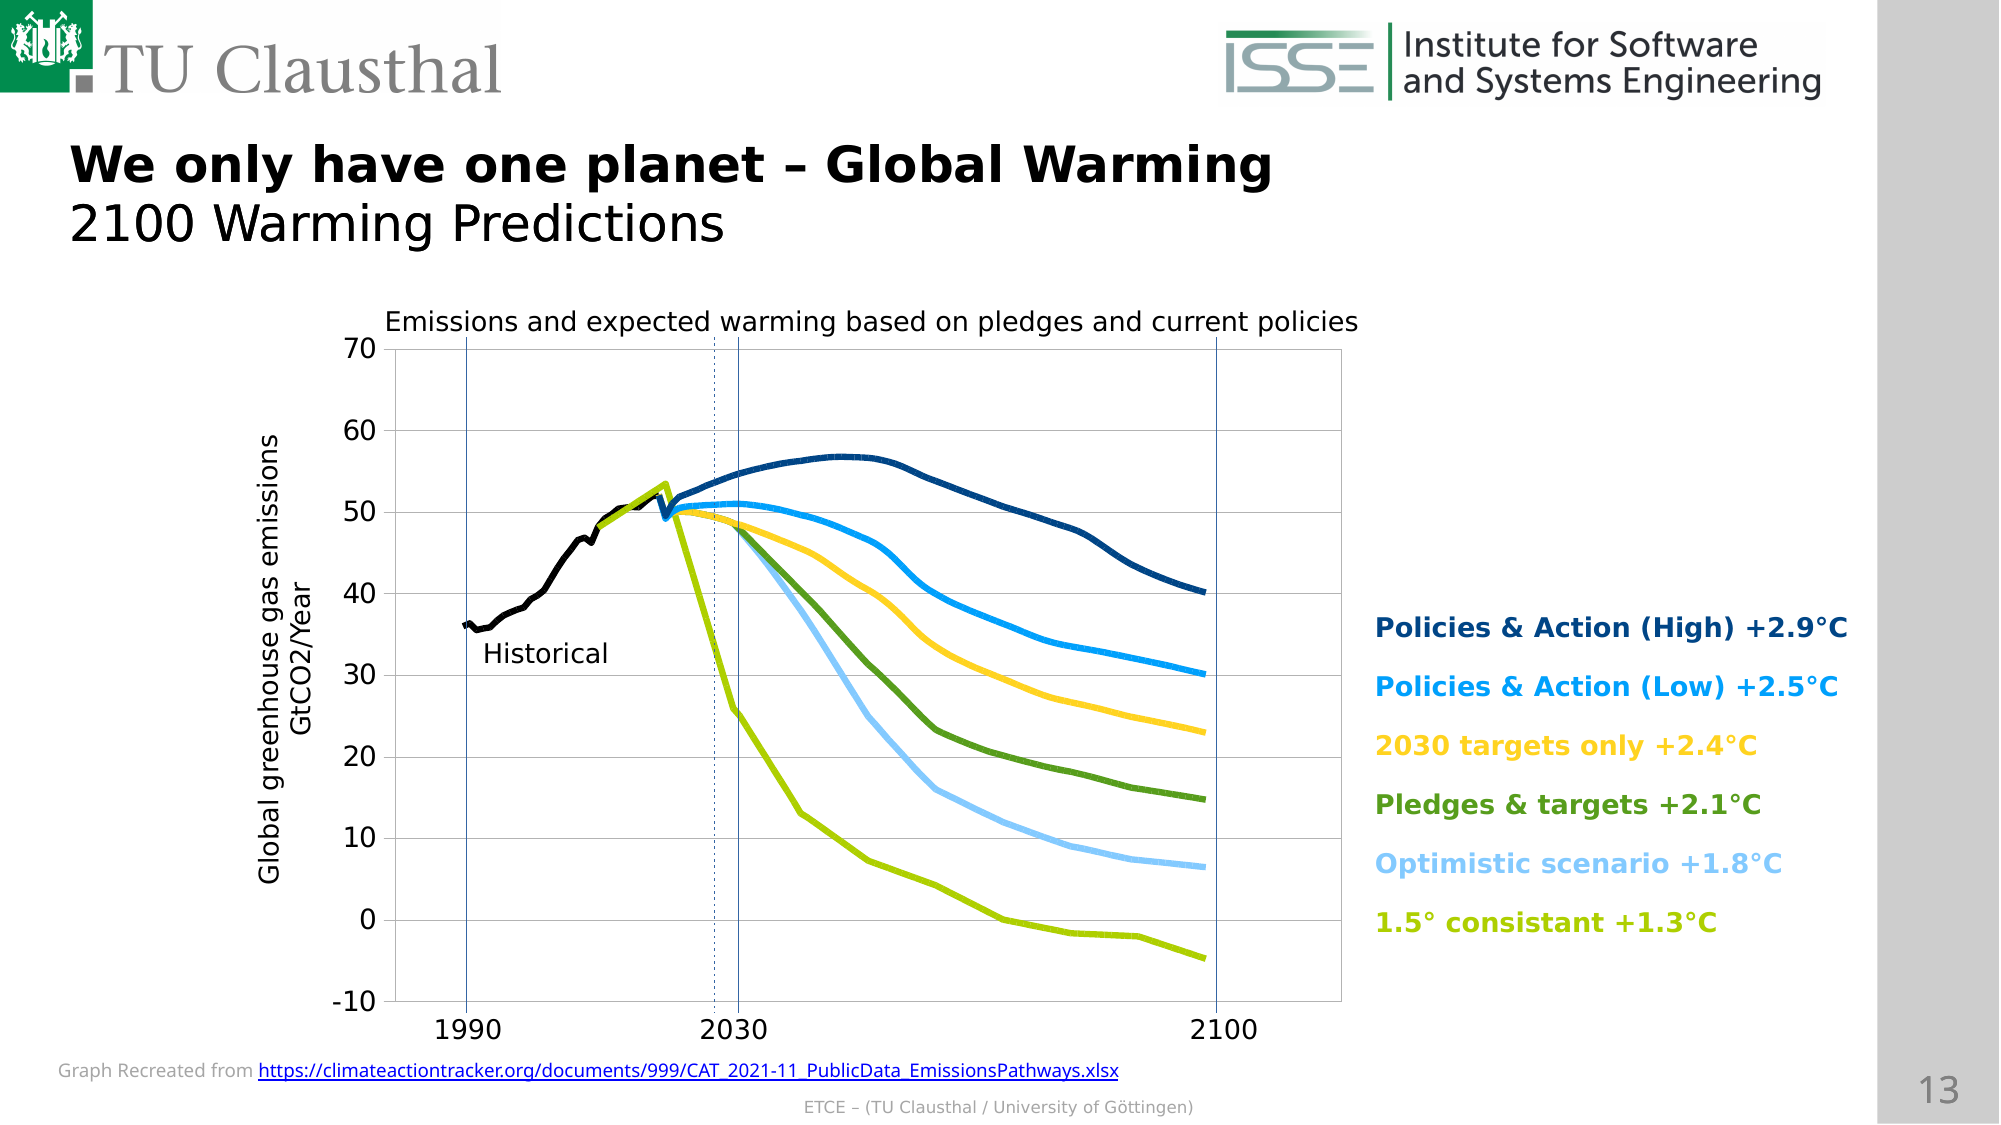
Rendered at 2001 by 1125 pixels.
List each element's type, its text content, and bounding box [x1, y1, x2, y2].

text_box 2030 targets only +2.4°C [1360, 720, 1950, 765]
text_box 2100 Warming Predictions [54, 184, 1818, 266]
text_box Policies & Action (Low) +2.5°C [1360, 661, 1950, 706]
text_box 1990 [393, 1032, 543, 1087]
text_box 2100 [1149, 1032, 1299, 1087]
text_box Pledges & targets +2.1°C [1360, 779, 1950, 824]
text_box 1.5° consistant +1.3°C [1360, 897, 1950, 942]
text_box Graph Recreated from https://climateactiontracker.org/documents/999/CAT_2021-11_PublicData_EmissionsPathways.xlsx [43, 1051, 1350, 1092]
text_box 2030 [659, 1032, 809, 1087]
text_box Global greenhouse gas emissions GtCO2/Year [241, 360, 326, 959]
picture [1218, 22, 1826, 107]
picture [0, 0, 501, 93]
text_box Policies & Action (High) +2.9°C [1360, 602, 1950, 647]
picture [331, 333, 1350, 1024]
text_box Optimistic scenario +1.8°C [1360, 838, 1950, 883]
text_box Emissions and expected warming based on pledges and current policies [0, 296, 1753, 378]
text_box We only have one planet – Global Warming [54, 125, 1818, 184]
